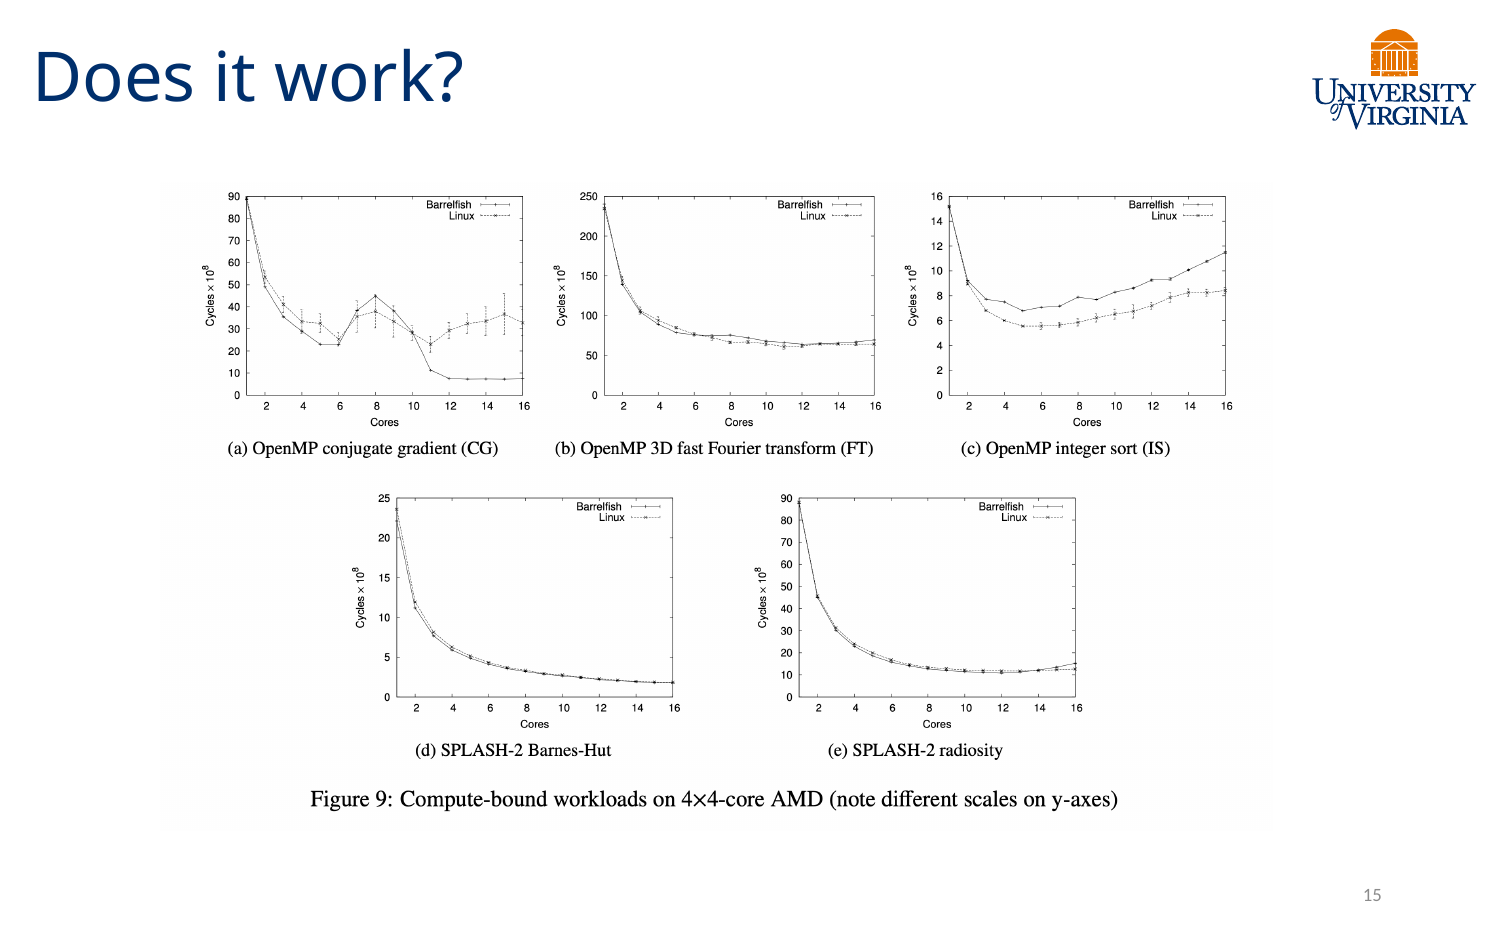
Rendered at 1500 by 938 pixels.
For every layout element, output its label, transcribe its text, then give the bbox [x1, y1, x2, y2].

slide_number 15 [1059, 868, 1397, 919]
picture [160, 182, 1273, 831]
title Does it work? [17, 14, 1297, 145]
